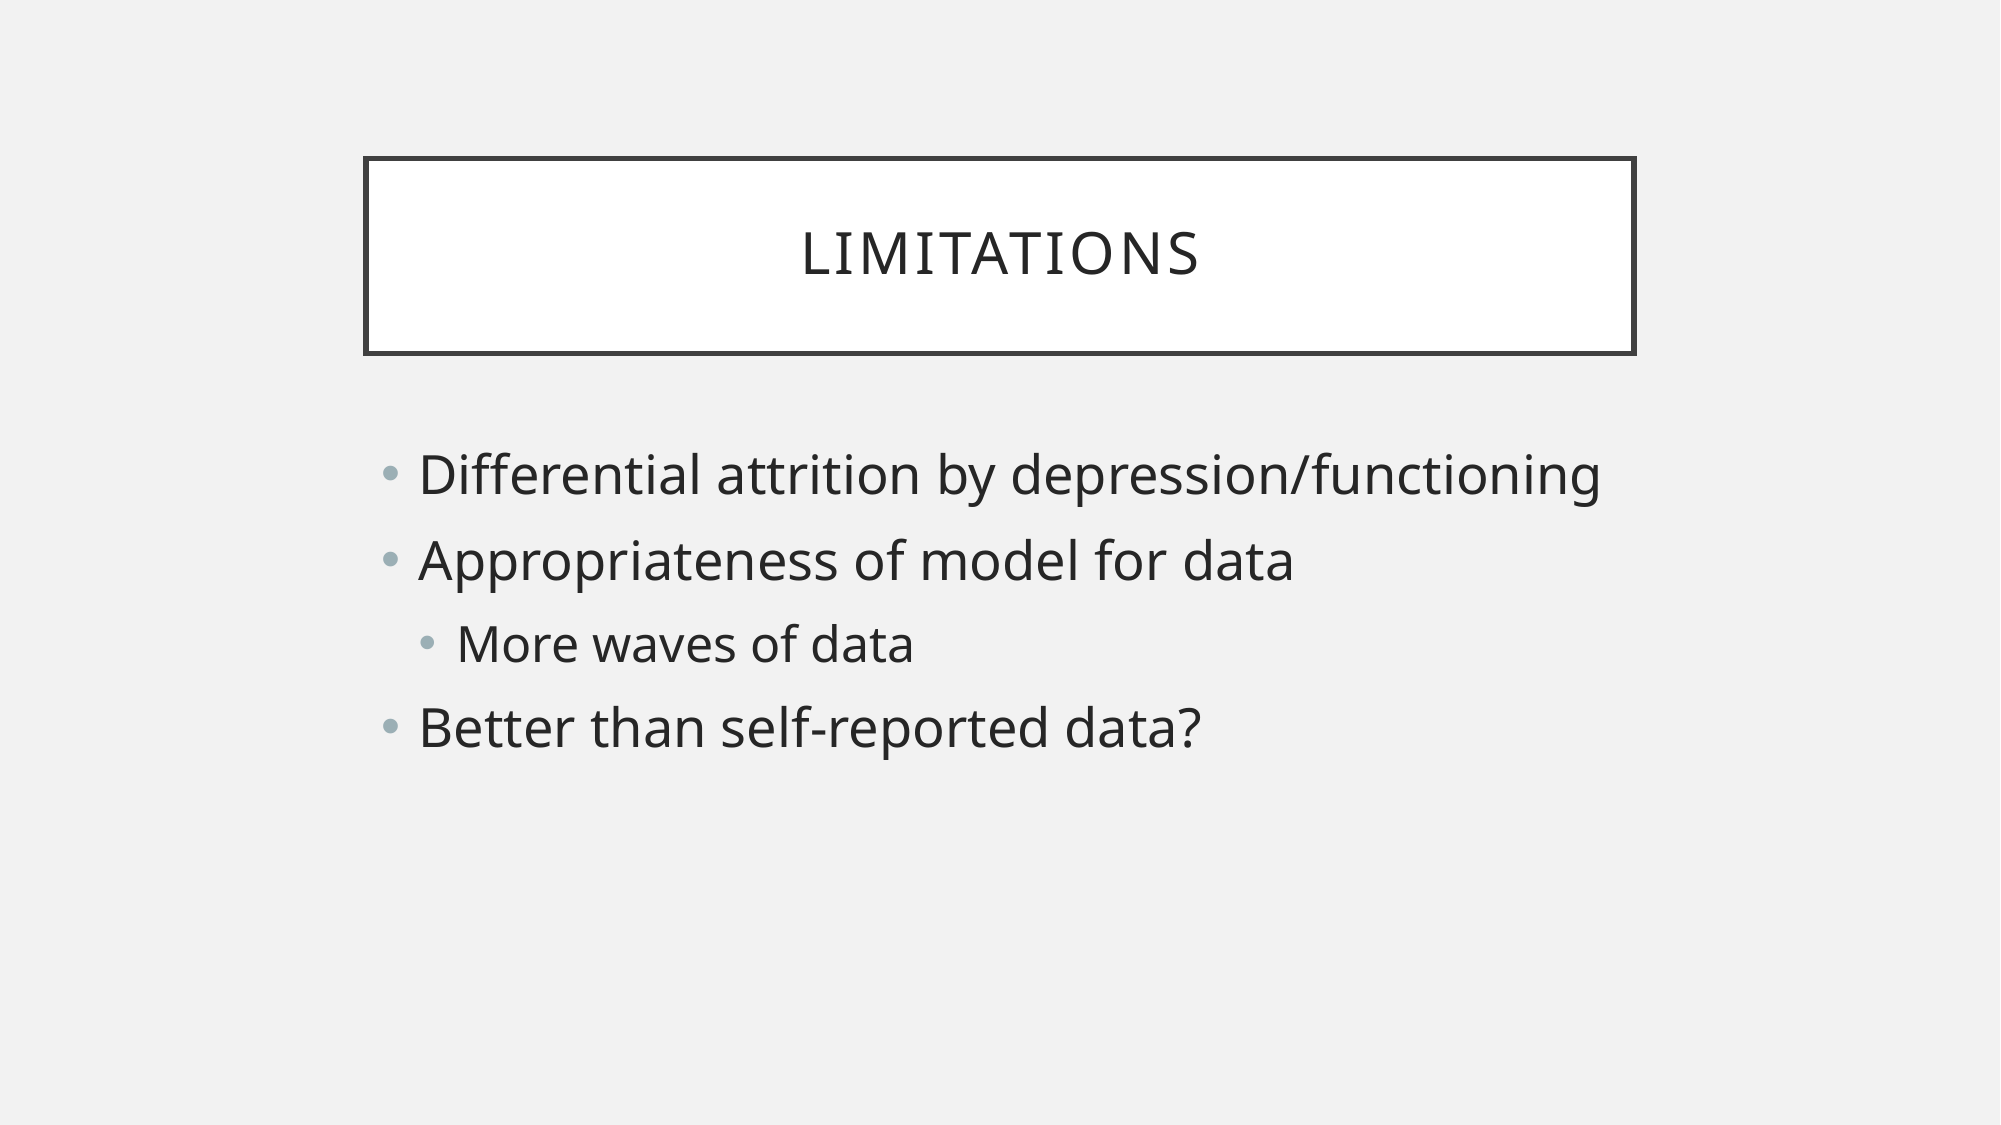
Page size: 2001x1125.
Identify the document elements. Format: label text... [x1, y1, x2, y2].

list Differential attrition by depression/functioning Appropriateness of model for data More waves of data Better than self-reported data? [366, 432, 1634, 942]
title limitations [363, 156, 1637, 356]
